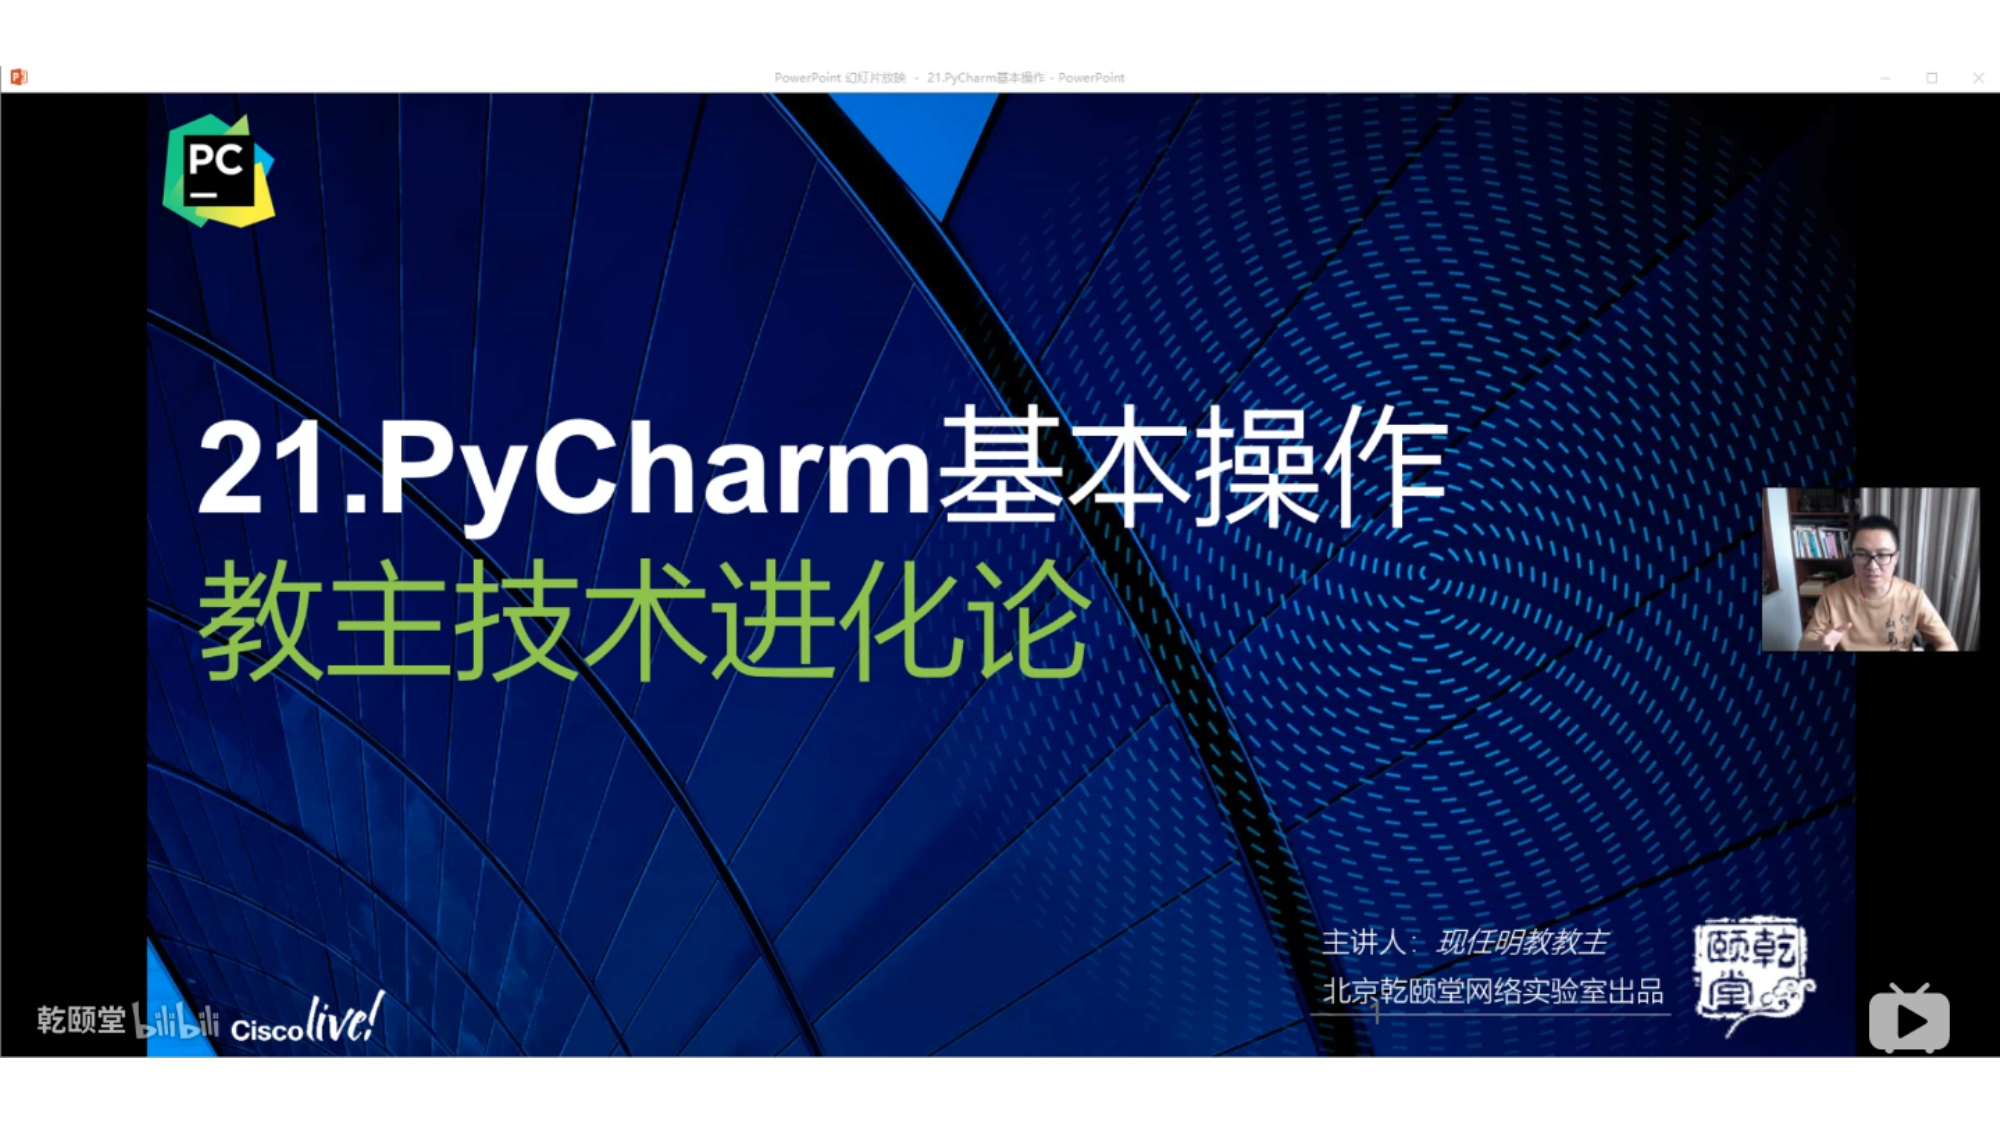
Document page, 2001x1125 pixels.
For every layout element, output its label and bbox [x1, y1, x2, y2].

picture [0, 66, 2000, 1058]
